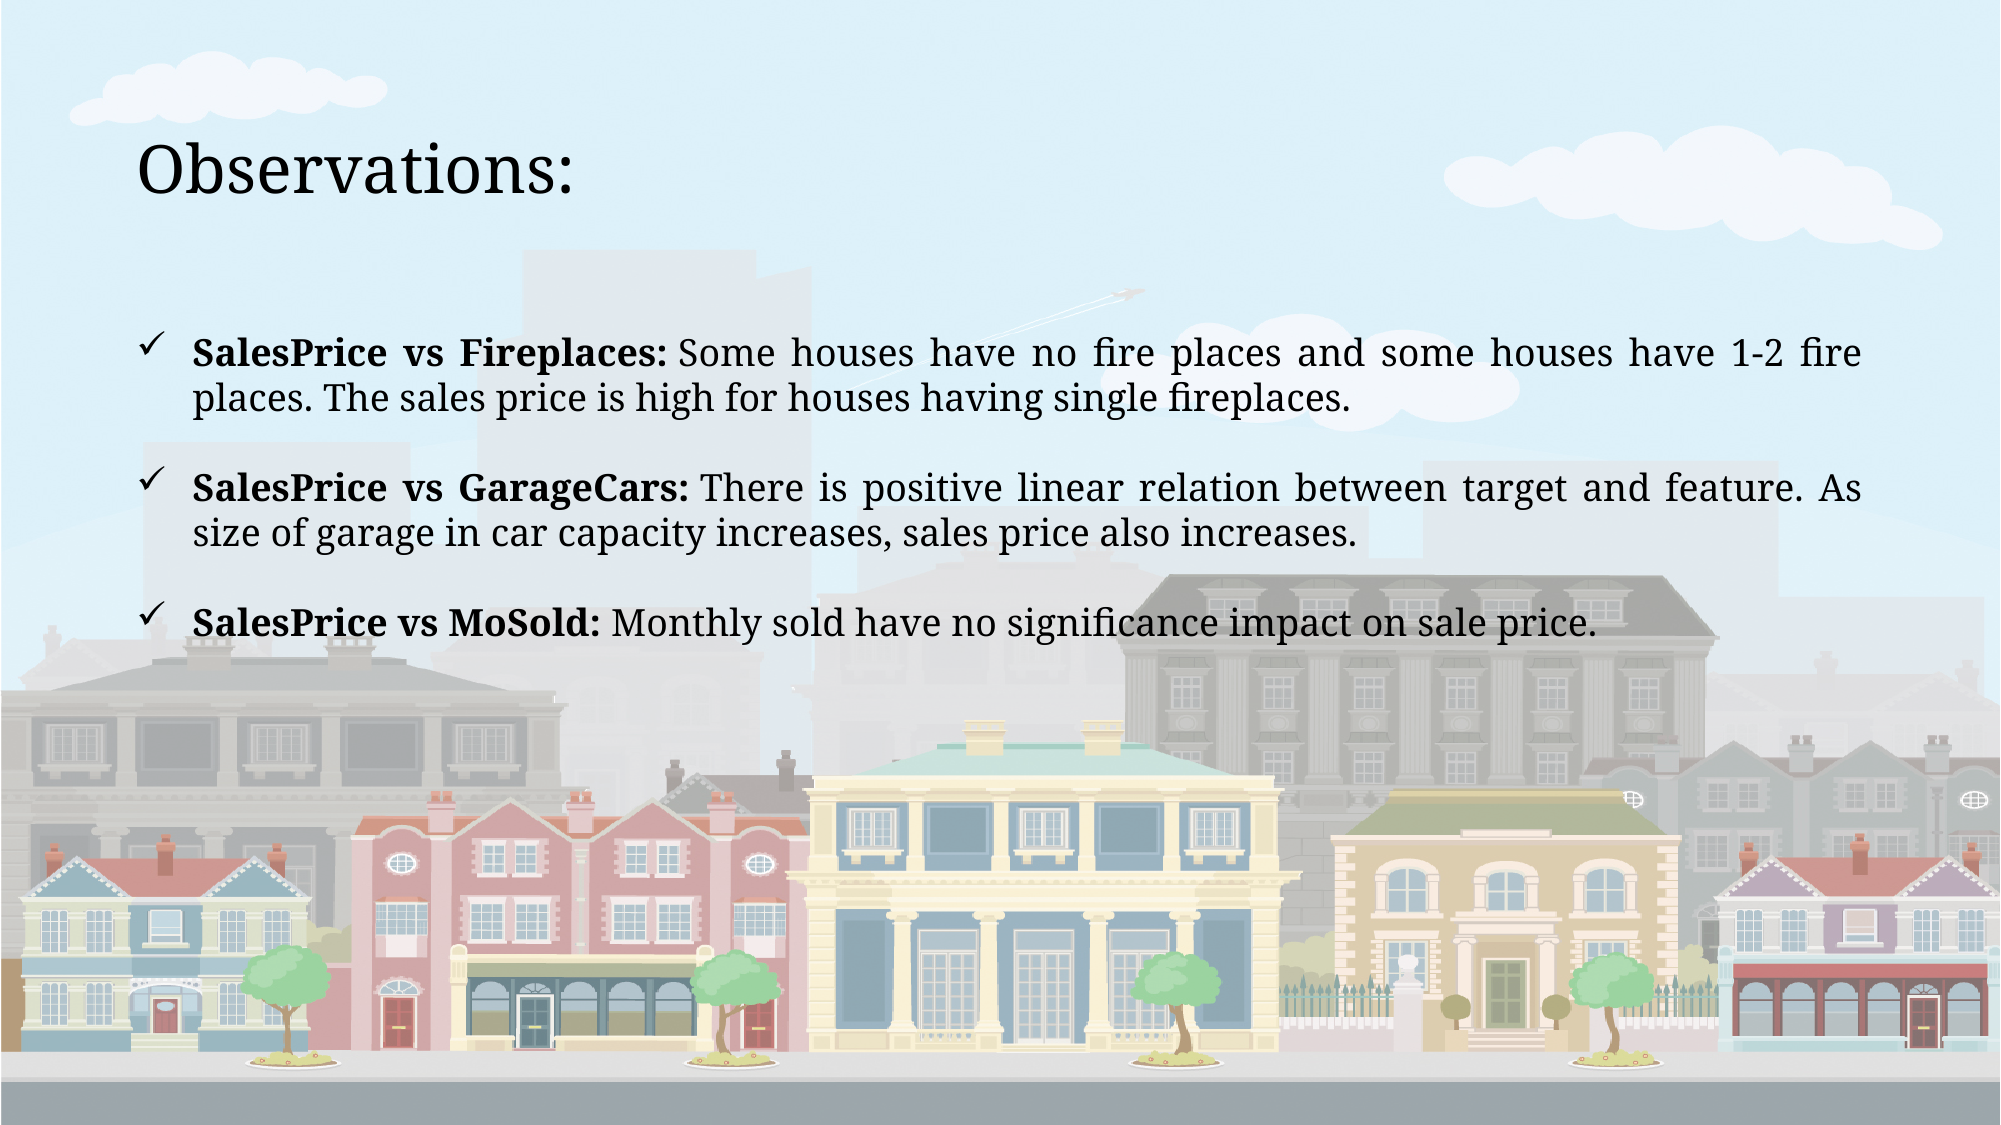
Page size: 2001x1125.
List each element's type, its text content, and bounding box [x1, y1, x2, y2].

text_box SalesPrice vs Fireplaces: Some houses have no fire places and some houses have 1-2 fire places. The sales price is high for houses having single fireplaces. SalesPrice vs GarageCars: There is positive linear relation between target and feature. As size of garage in car capacity increases, sales price also increases. SalesPrice vs MoSold: Monthly sold have no significance impact on sale price. [121, 321, 1879, 652]
text_box Observations: [121, 119, 1879, 215]
